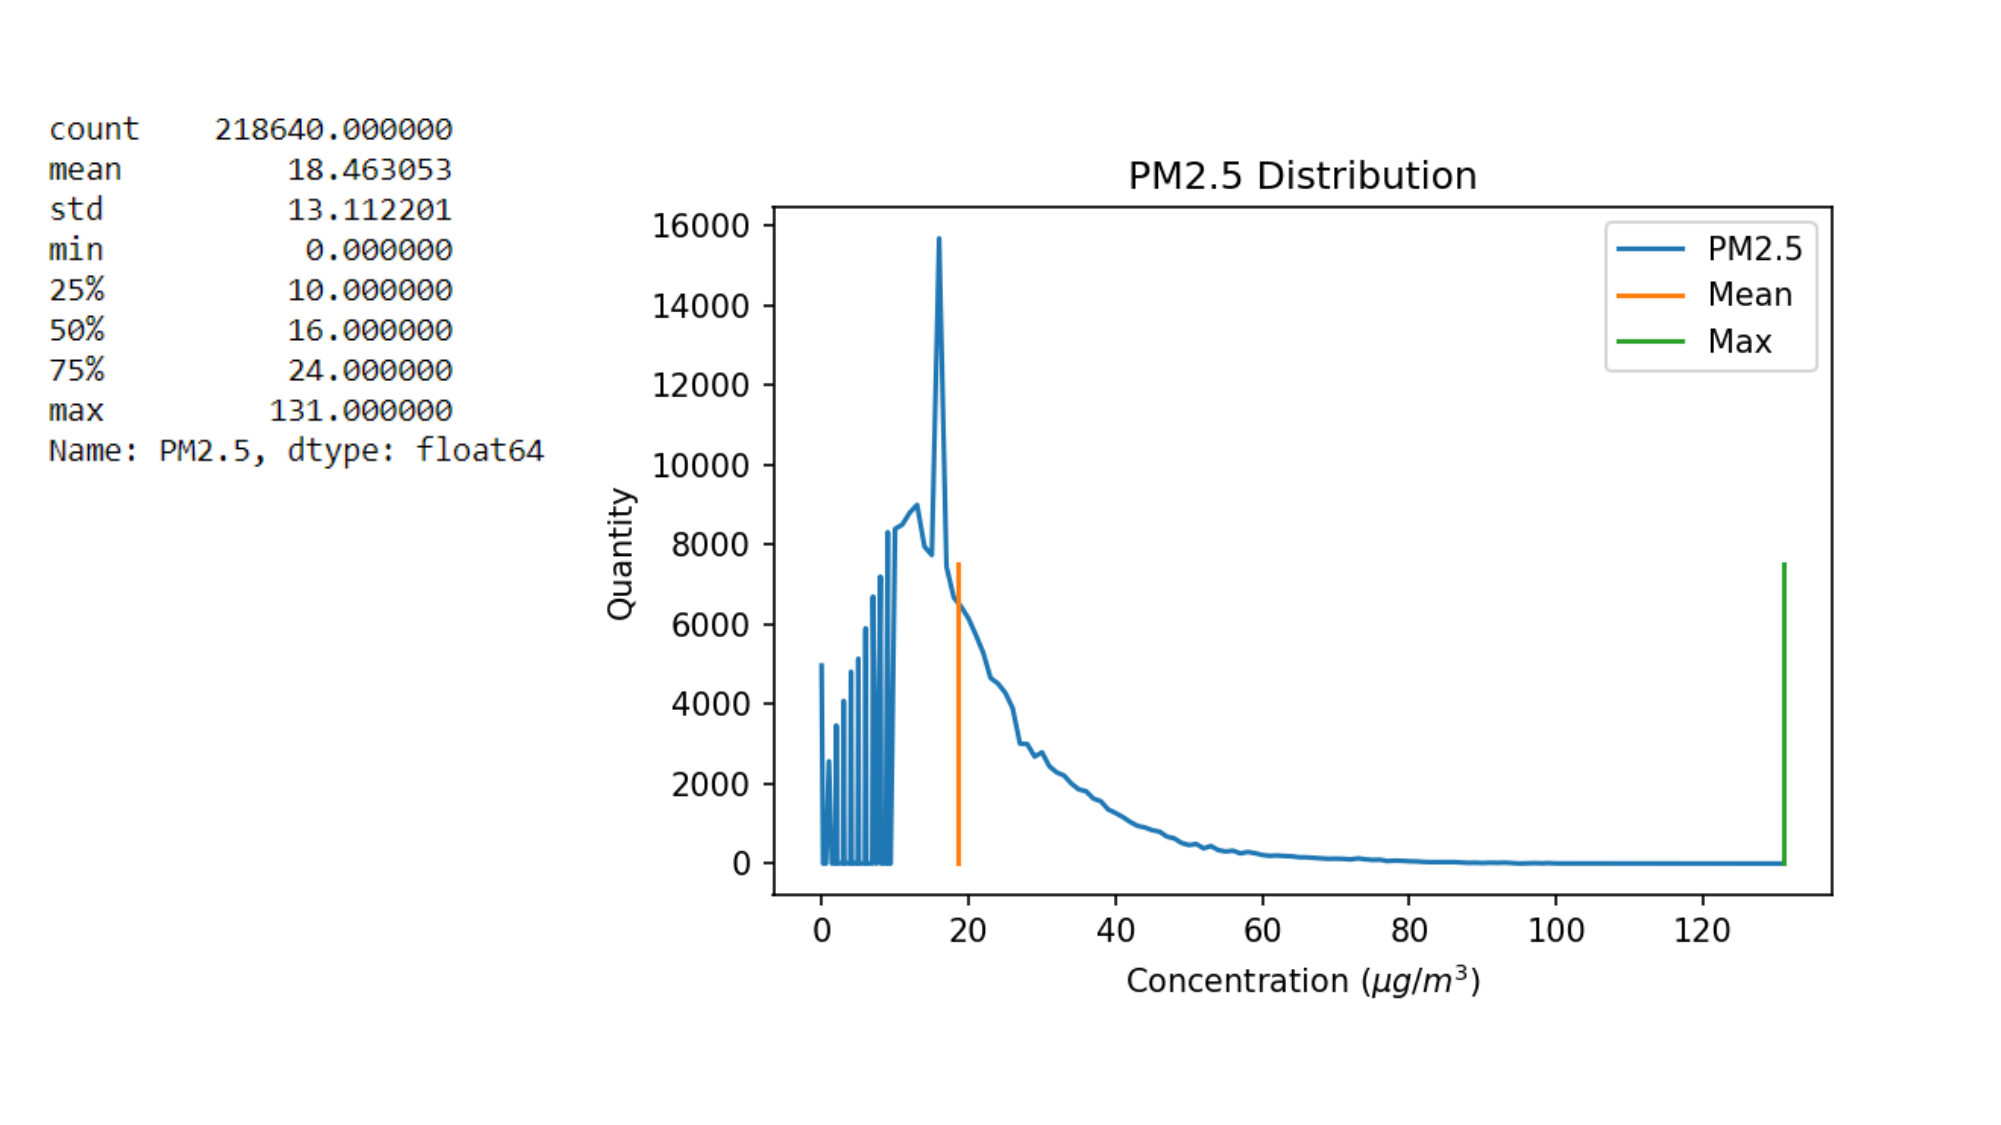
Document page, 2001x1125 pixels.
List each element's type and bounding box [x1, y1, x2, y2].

list [603, 98, 1969, 1010]
picture [27, 98, 575, 492]
